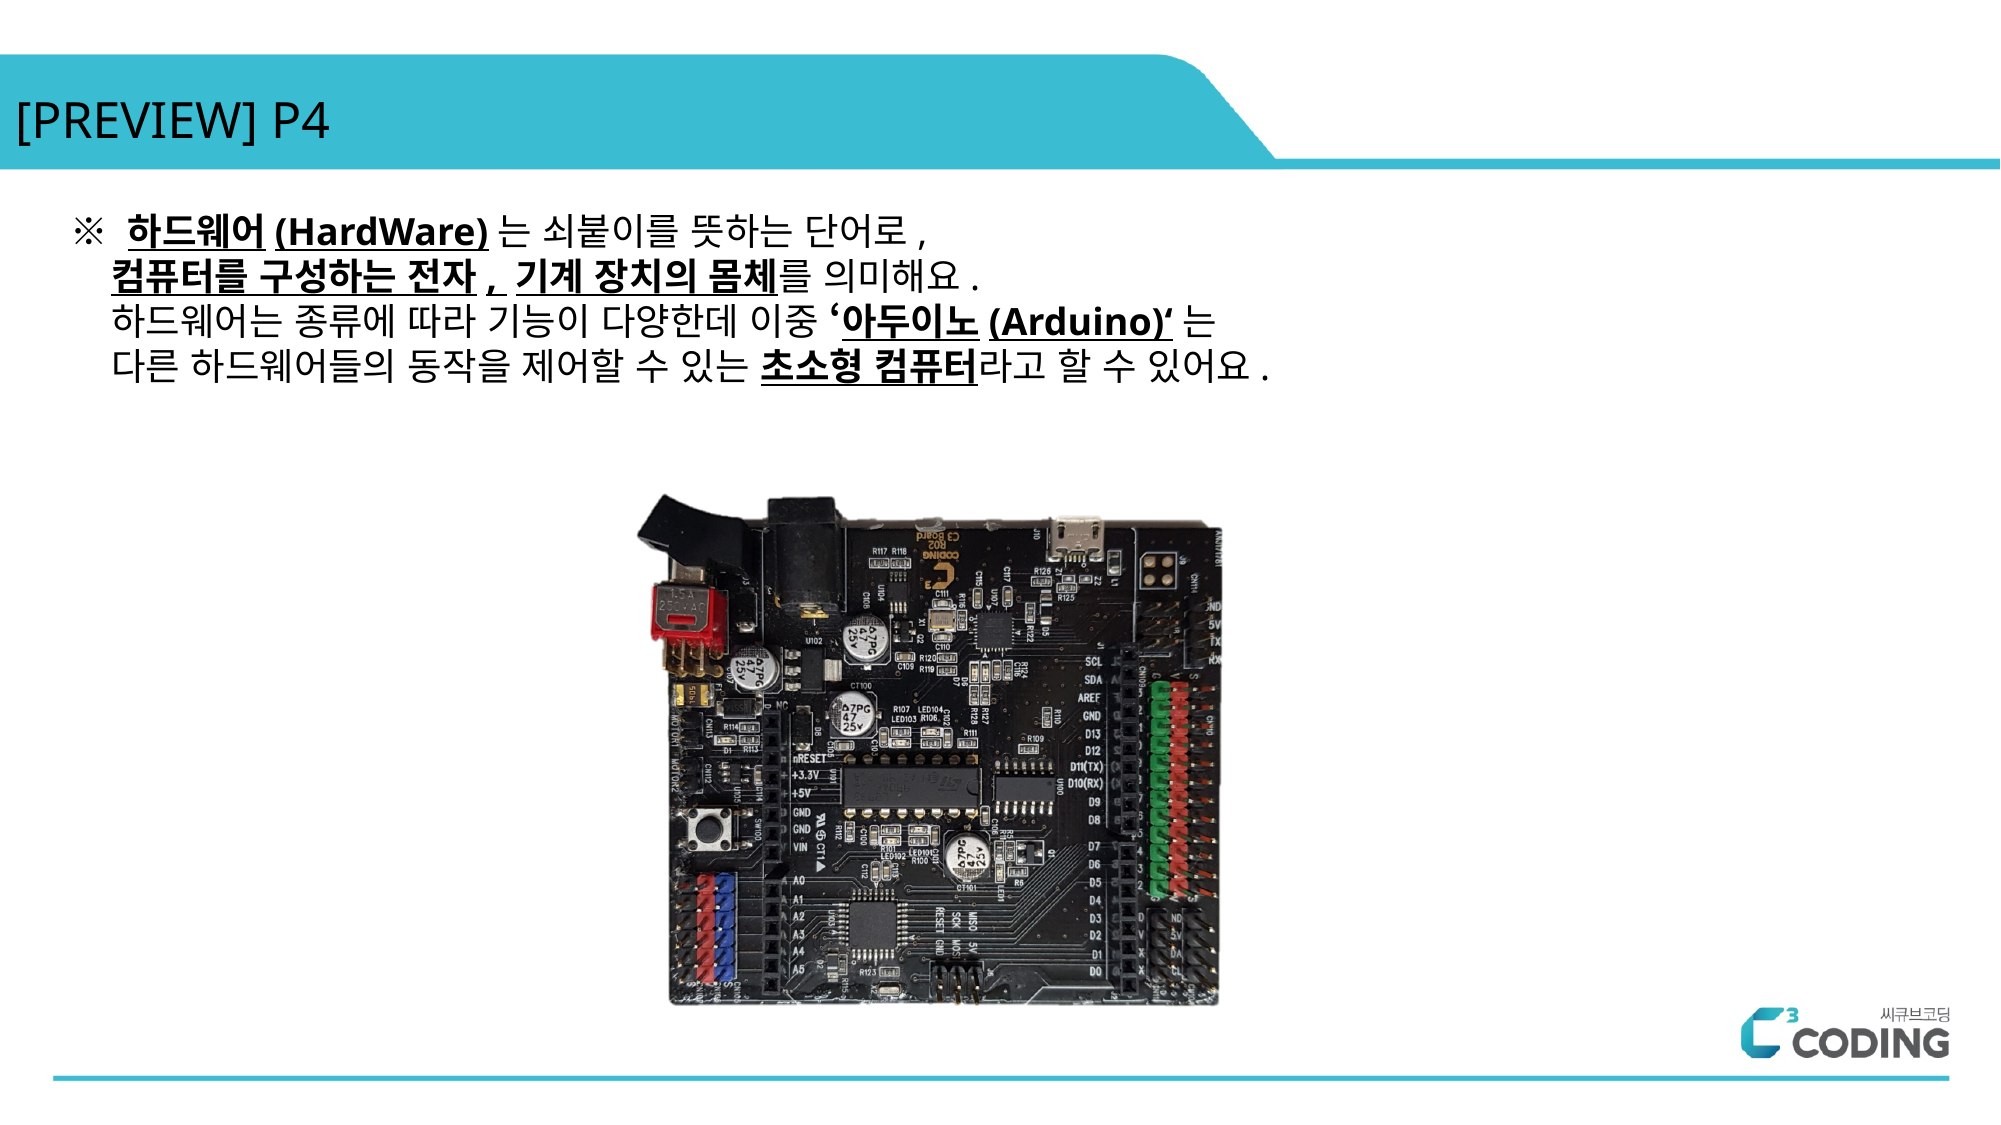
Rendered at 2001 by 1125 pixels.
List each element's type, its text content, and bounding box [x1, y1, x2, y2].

picture [0, 2, 2000, 1125]
title [PREVIEW] P4 [0, 81, 1725, 300]
text_box ※ 하드웨어(HardWare)는 쇠붙이를 뜻하는 단어로, 컴퓨터를 구성하는 전자, 기계 장치의 몸체를 의미해요. 하드웨어는 종류에 따라 기능이 다양한데 이중 ‘아두이노(Arduino)‘는 다른 하드웨어들의 동작을 제어할 수 있는 초소형 컴퓨터라고 할 수 있어요. [55, 200, 1407, 396]
